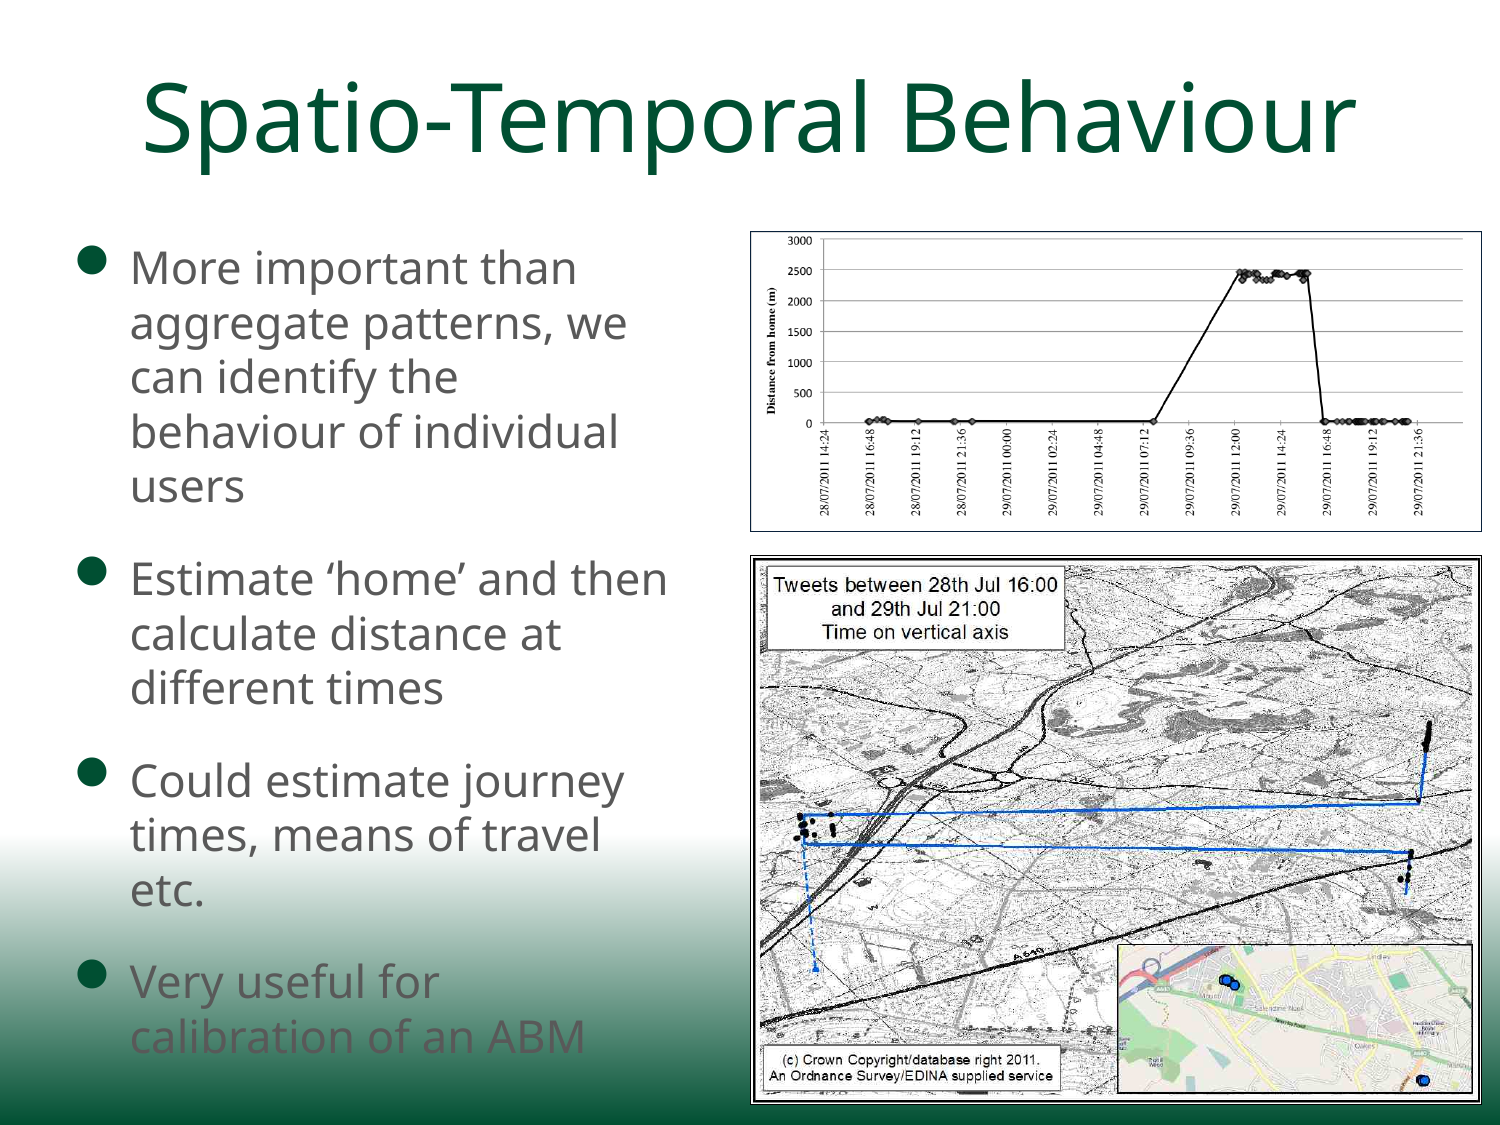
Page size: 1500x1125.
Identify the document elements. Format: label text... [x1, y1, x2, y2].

list More important than aggregate patterns, we can identify the behaviour of individual users Estimate ‘home’ and then calculate distance at different times Could estimate journey times, means of travel etc. Very useful for calibration of an ABM [58, 231, 688, 1073]
title Spatio-Temporal Behaviour [90, 17, 1410, 180]
picture [749, 231, 1483, 532]
picture [749, 554, 1483, 1105]
